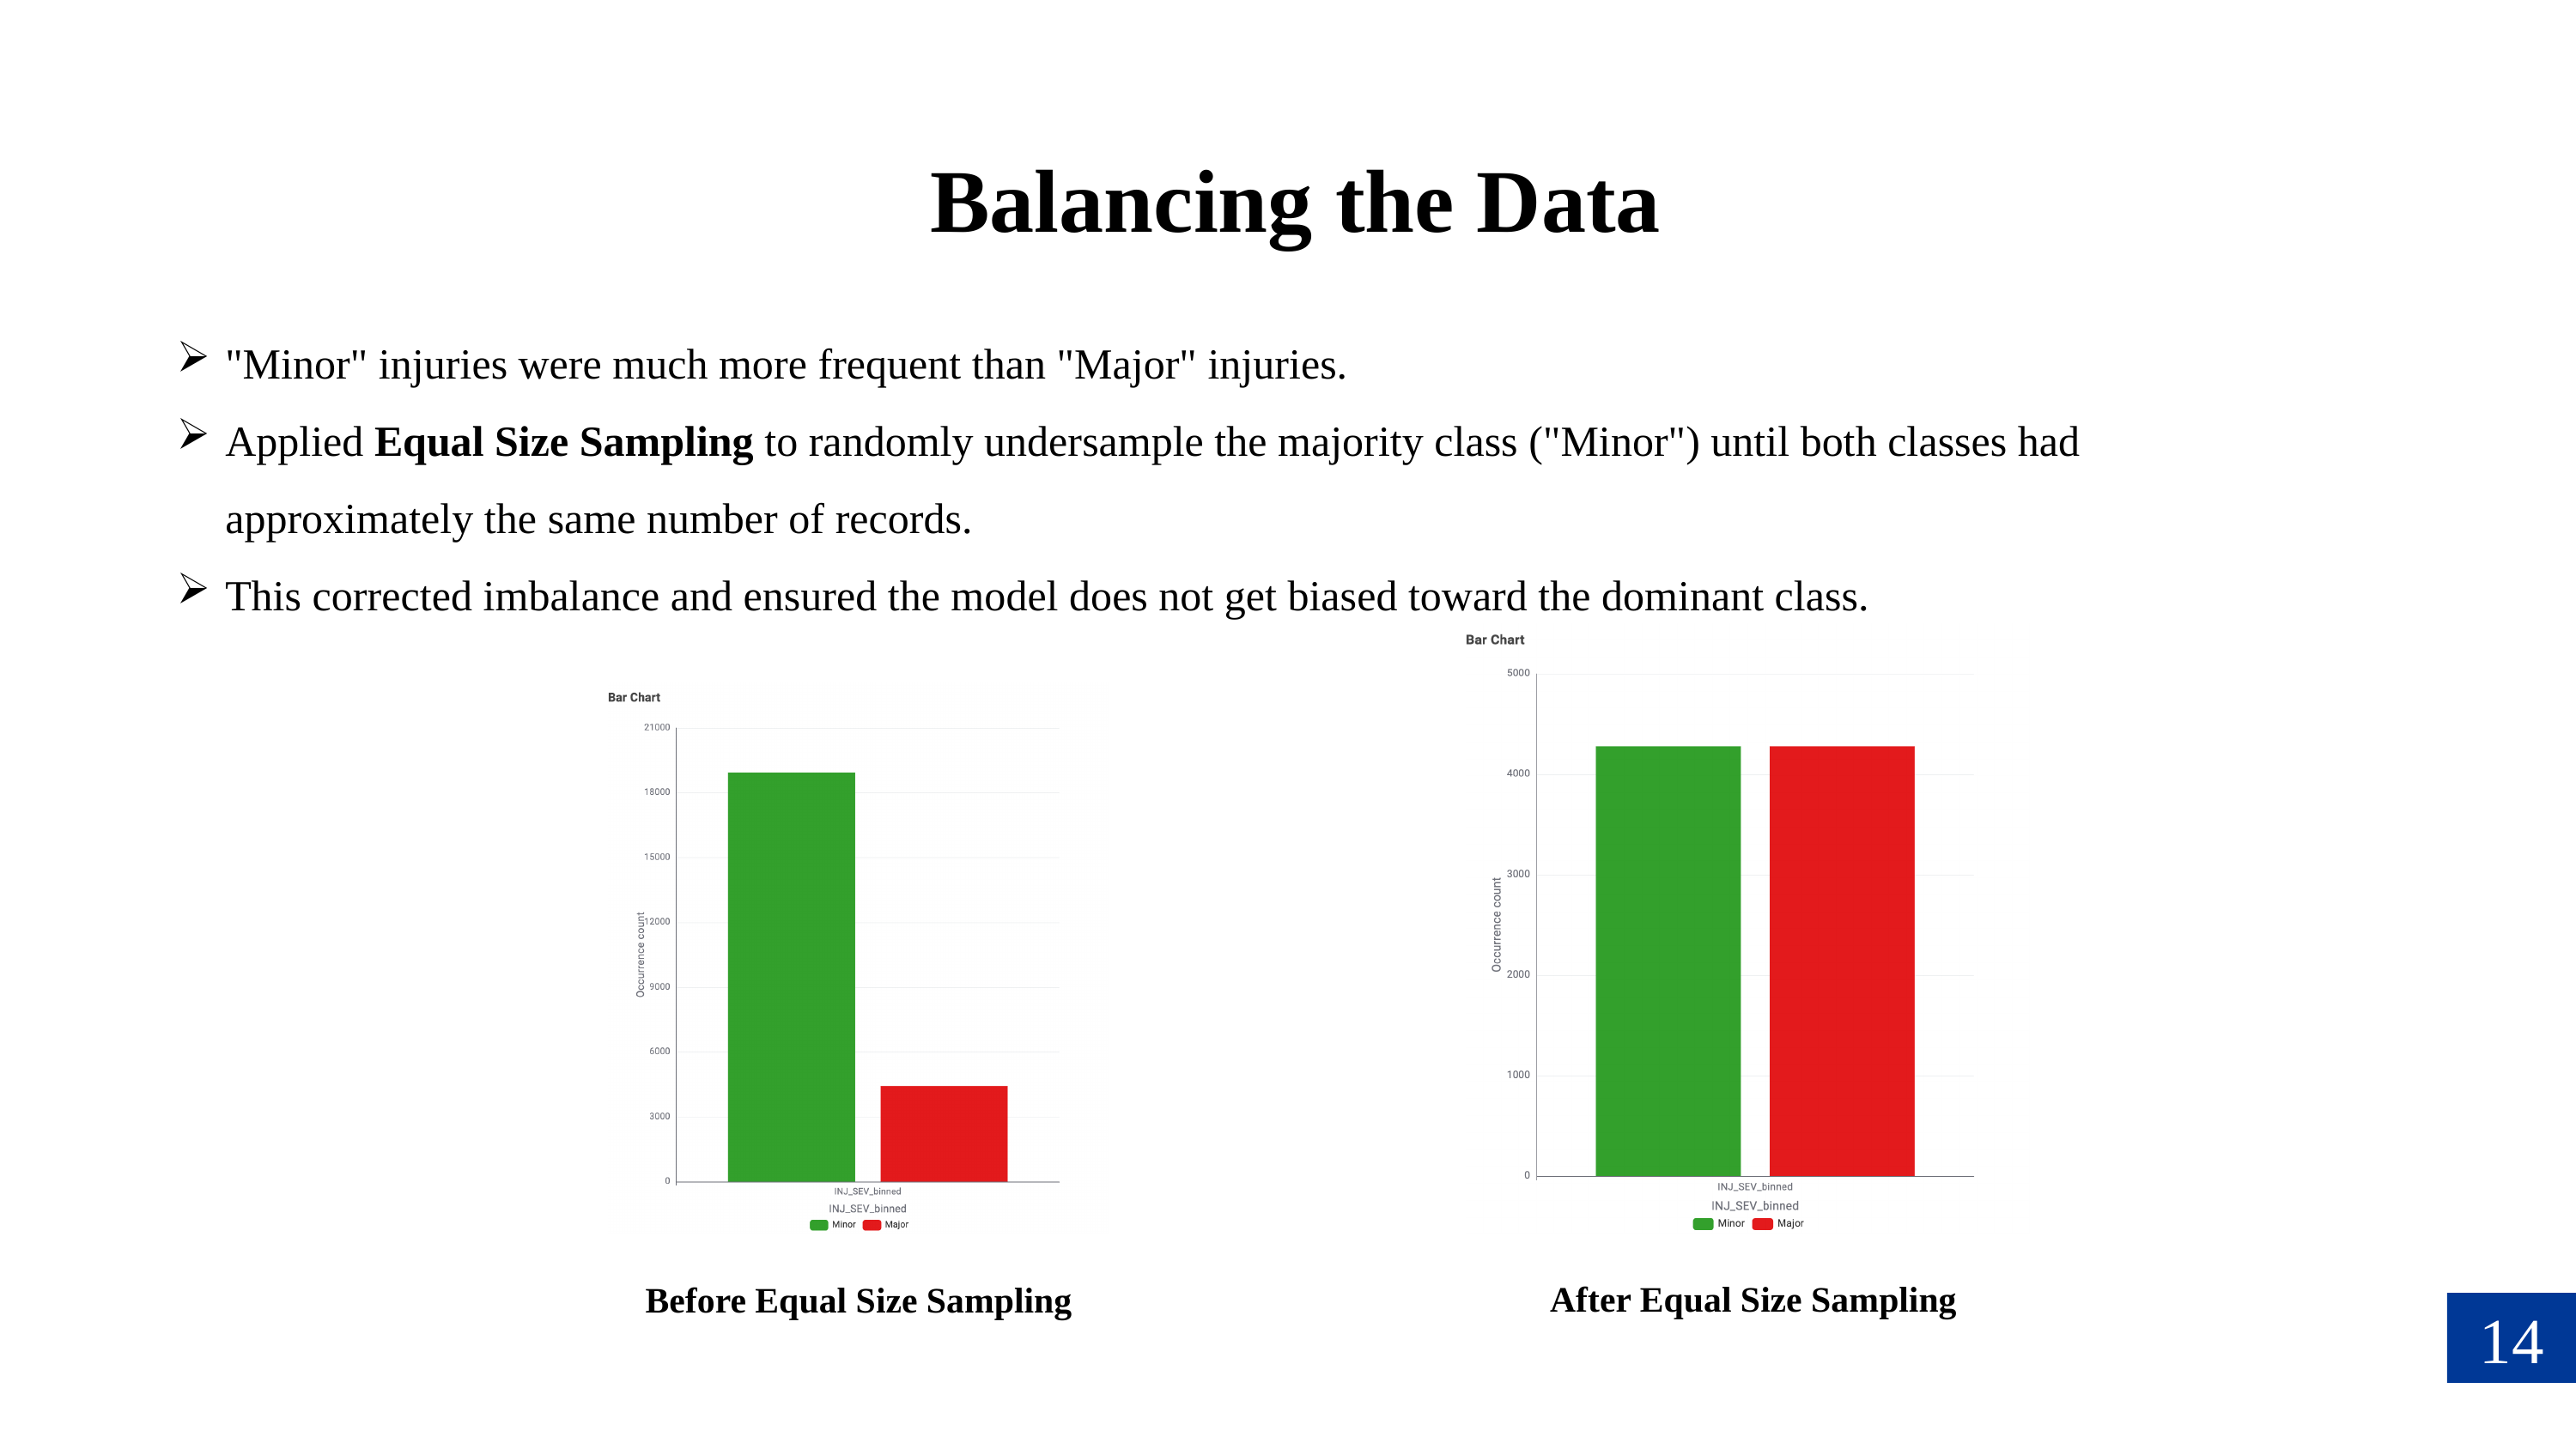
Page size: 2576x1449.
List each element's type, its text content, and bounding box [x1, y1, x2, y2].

text_box After Equal Size Sampling [1544, 1269, 1962, 1320]
text_box "Minor" injuries were much more frequent than "Major" injuries. Applied Equal Size Sampling to randomly undersample the majority class ("Minor") until both classes had approximately the same number of records. This corrected imbalance and ensured the model does not get biased toward the dominant class. [144, 310, 2317, 620]
text_box Balancing the Data [144, 147, 2448, 251]
picture [607, 682, 1110, 1234]
text_box 14 [2446, 1293, 2576, 1383]
text_box Before Equal Size Sampling [636, 1270, 1081, 1320]
picture [1466, 623, 2030, 1234]
